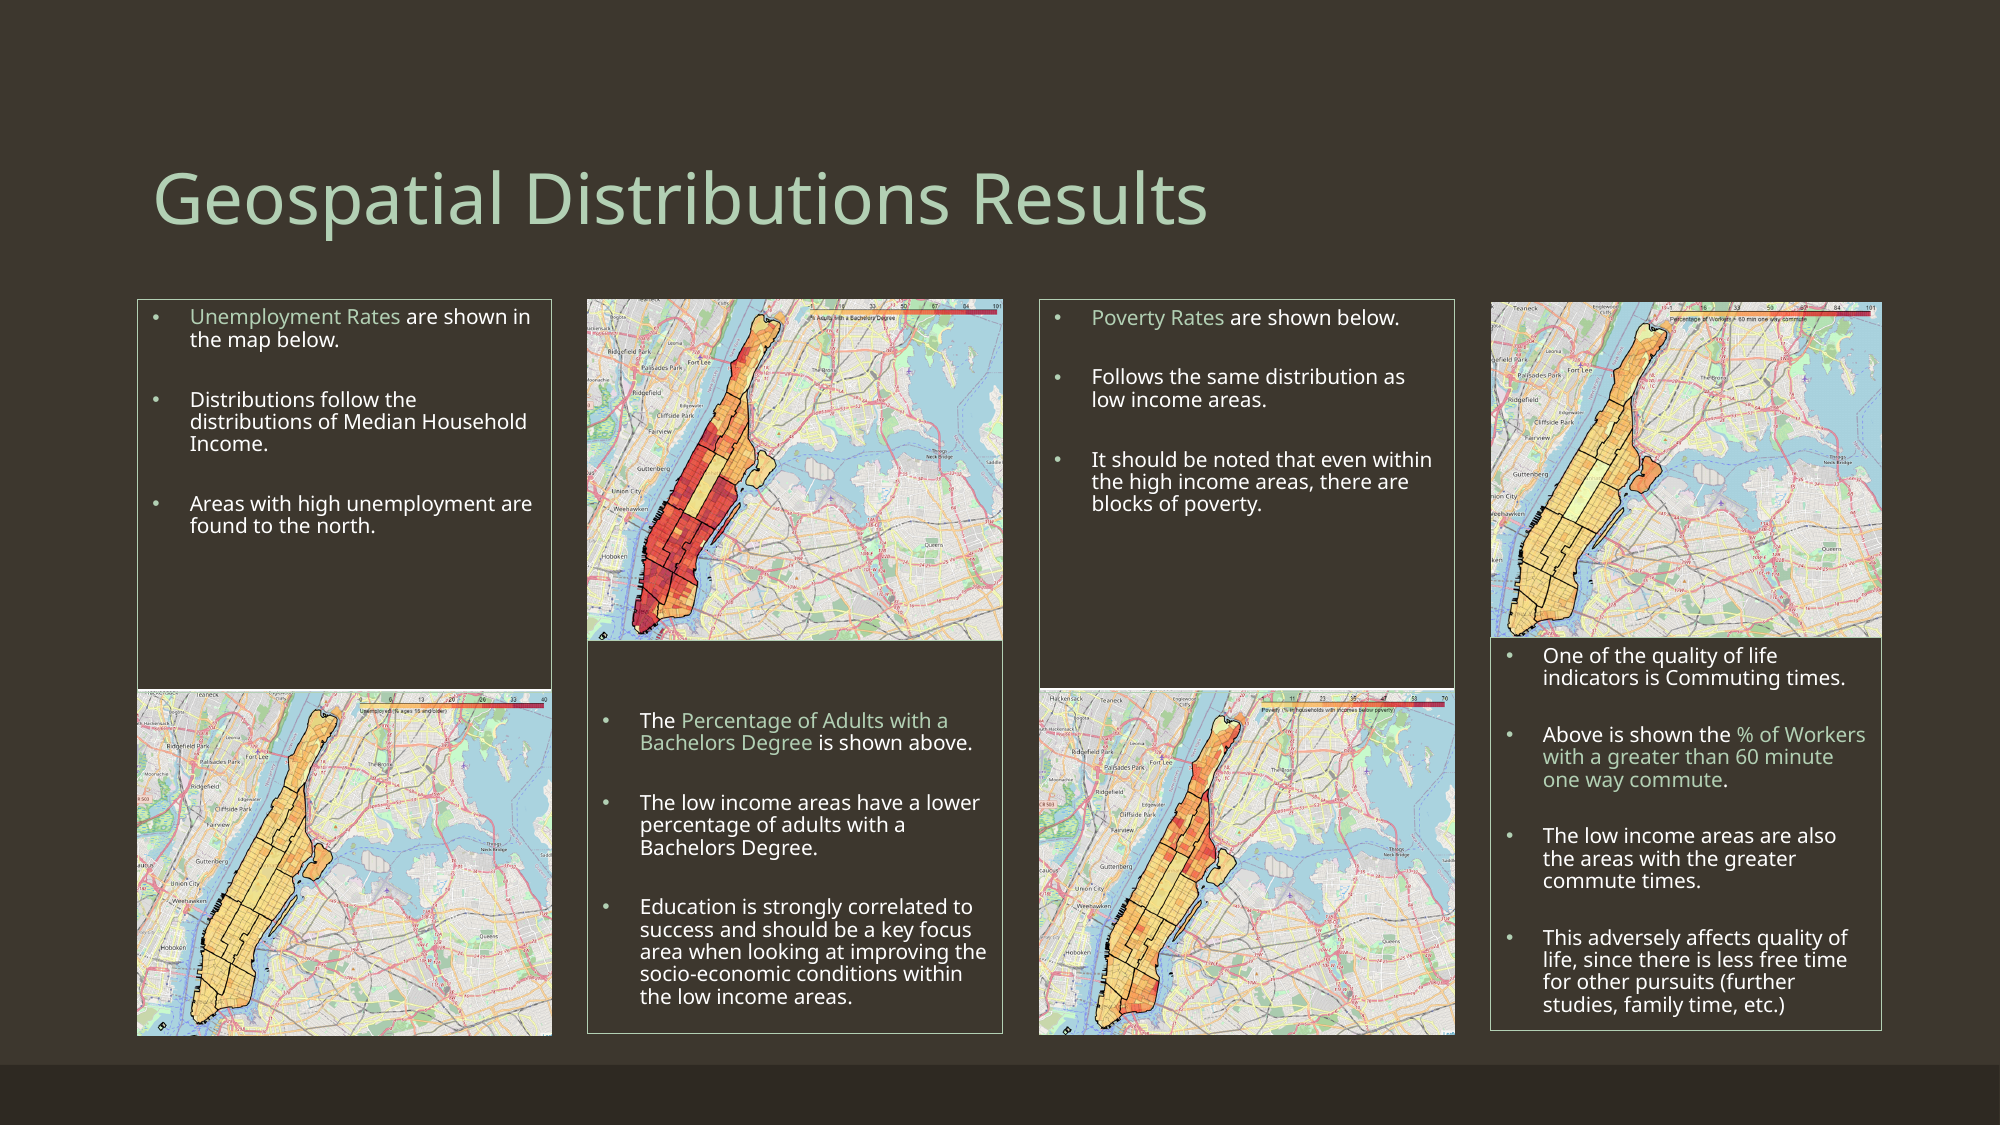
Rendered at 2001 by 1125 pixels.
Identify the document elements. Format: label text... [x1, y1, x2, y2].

title Geospatial Distributions Results [137, 59, 1863, 248]
text_box One of the quality of life indicators is Commuting times. Above is shown the % of Workers with a greater than 60 minute one way commute. The low income areas are also the areas with the greater commute times. This adversely affects quality of life, since there is less free time for other pursuits (further studies, family time, etc.) [1490, 638, 1882, 1031]
text_box Poverty Rates are shown below. Follows the same distribution as low income areas. It should be noted that even within the high income areas, there are blocks of poverty. [1039, 299, 1455, 688]
picture [587, 299, 1003, 641]
text_box The Percentage of Adults with a Bachelors Degree is shown above. The low income areas have a lower percentage of adults with a Bachelors Degree. Education is strongly correlated to success and should be a key focus area when looking at improving the socio-economic conditions within the low income areas. [587, 641, 1003, 1034]
picture [1490, 302, 1882, 638]
picture [1039, 688, 1455, 1035]
list Unemployment Rates are shown in the map below. Distributions follow the distributions of Median Household Income. Areas with high unemployment are found to the north. [137, 299, 552, 689]
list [137, 689, 552, 1036]
